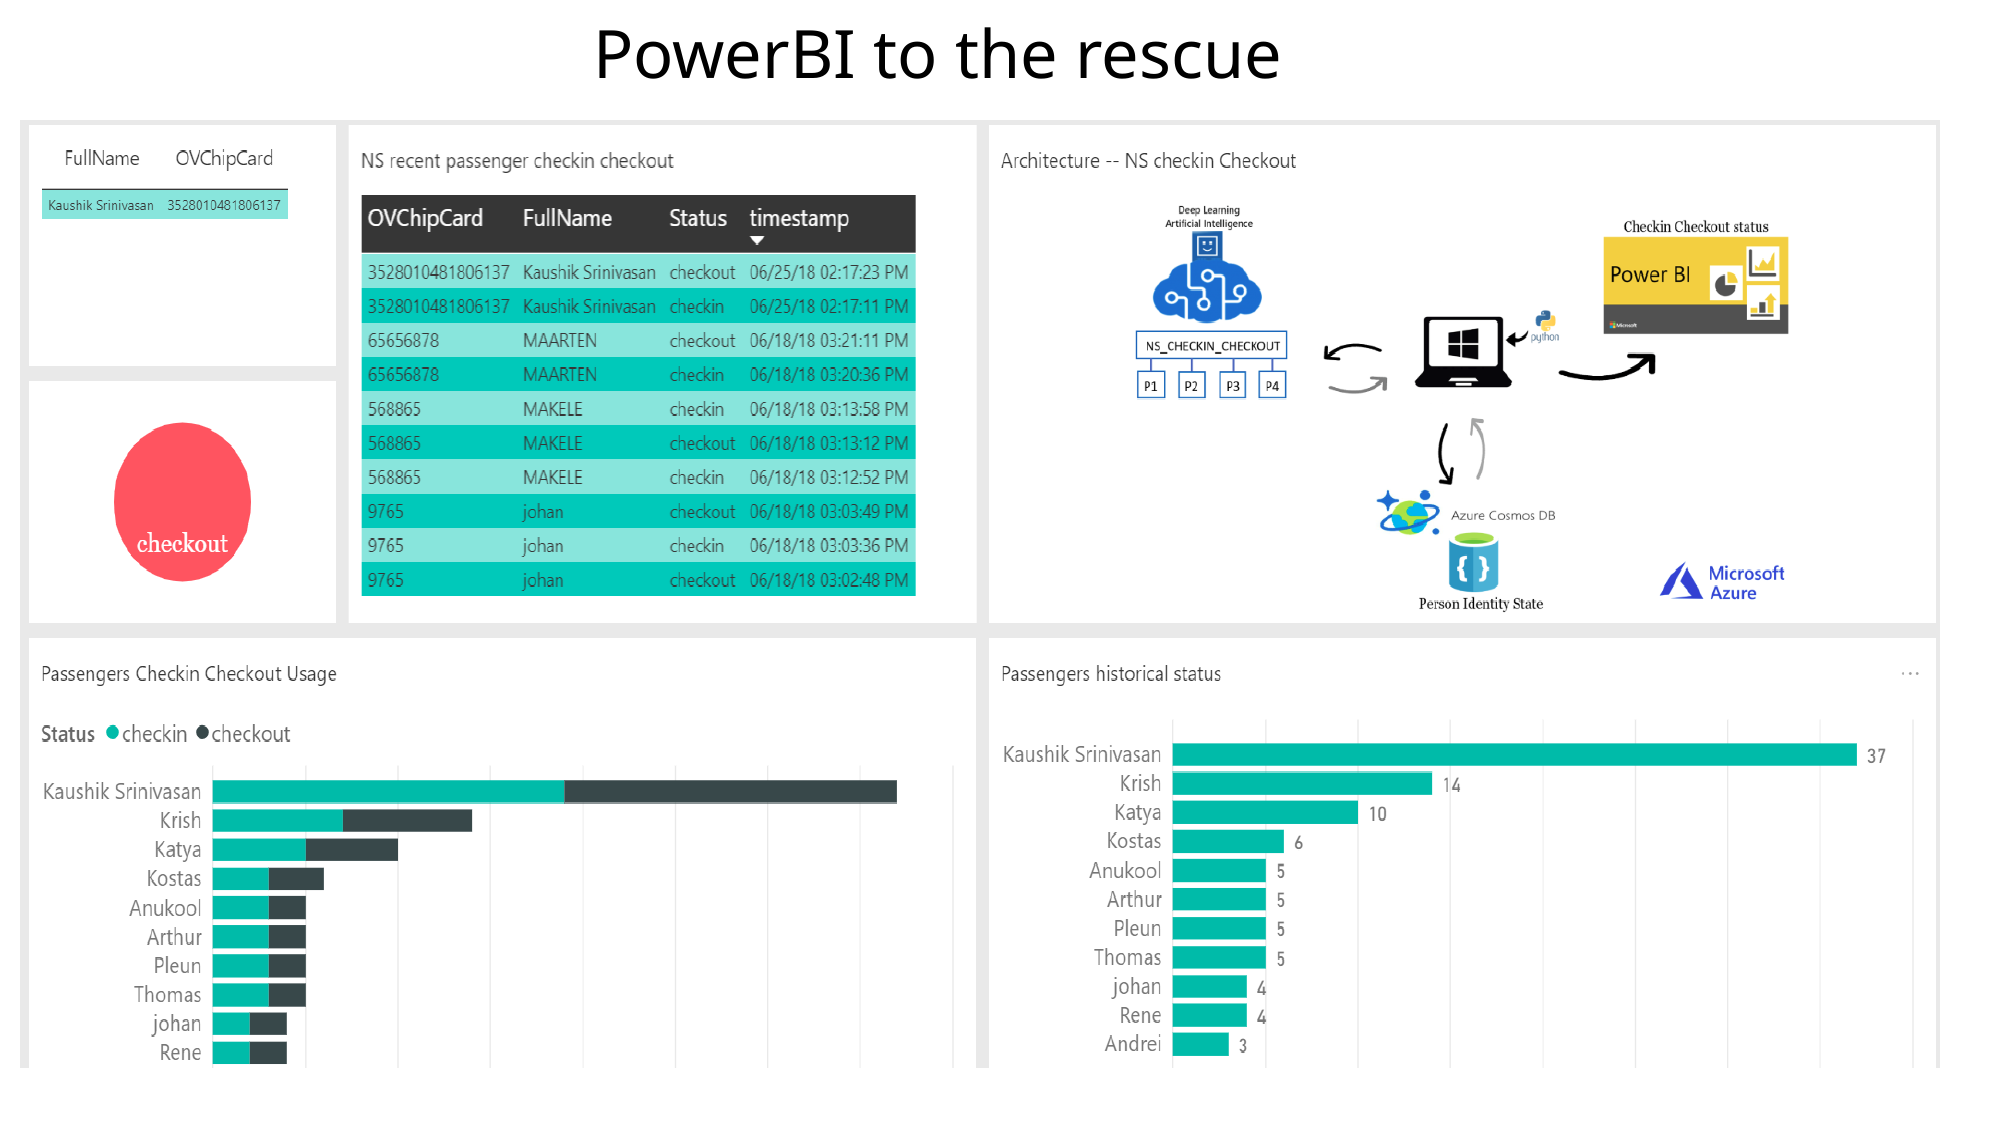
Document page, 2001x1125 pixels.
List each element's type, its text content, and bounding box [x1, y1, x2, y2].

title PowerBI to the rescue [75, 9, 1801, 105]
picture [20, 120, 1940, 1068]
